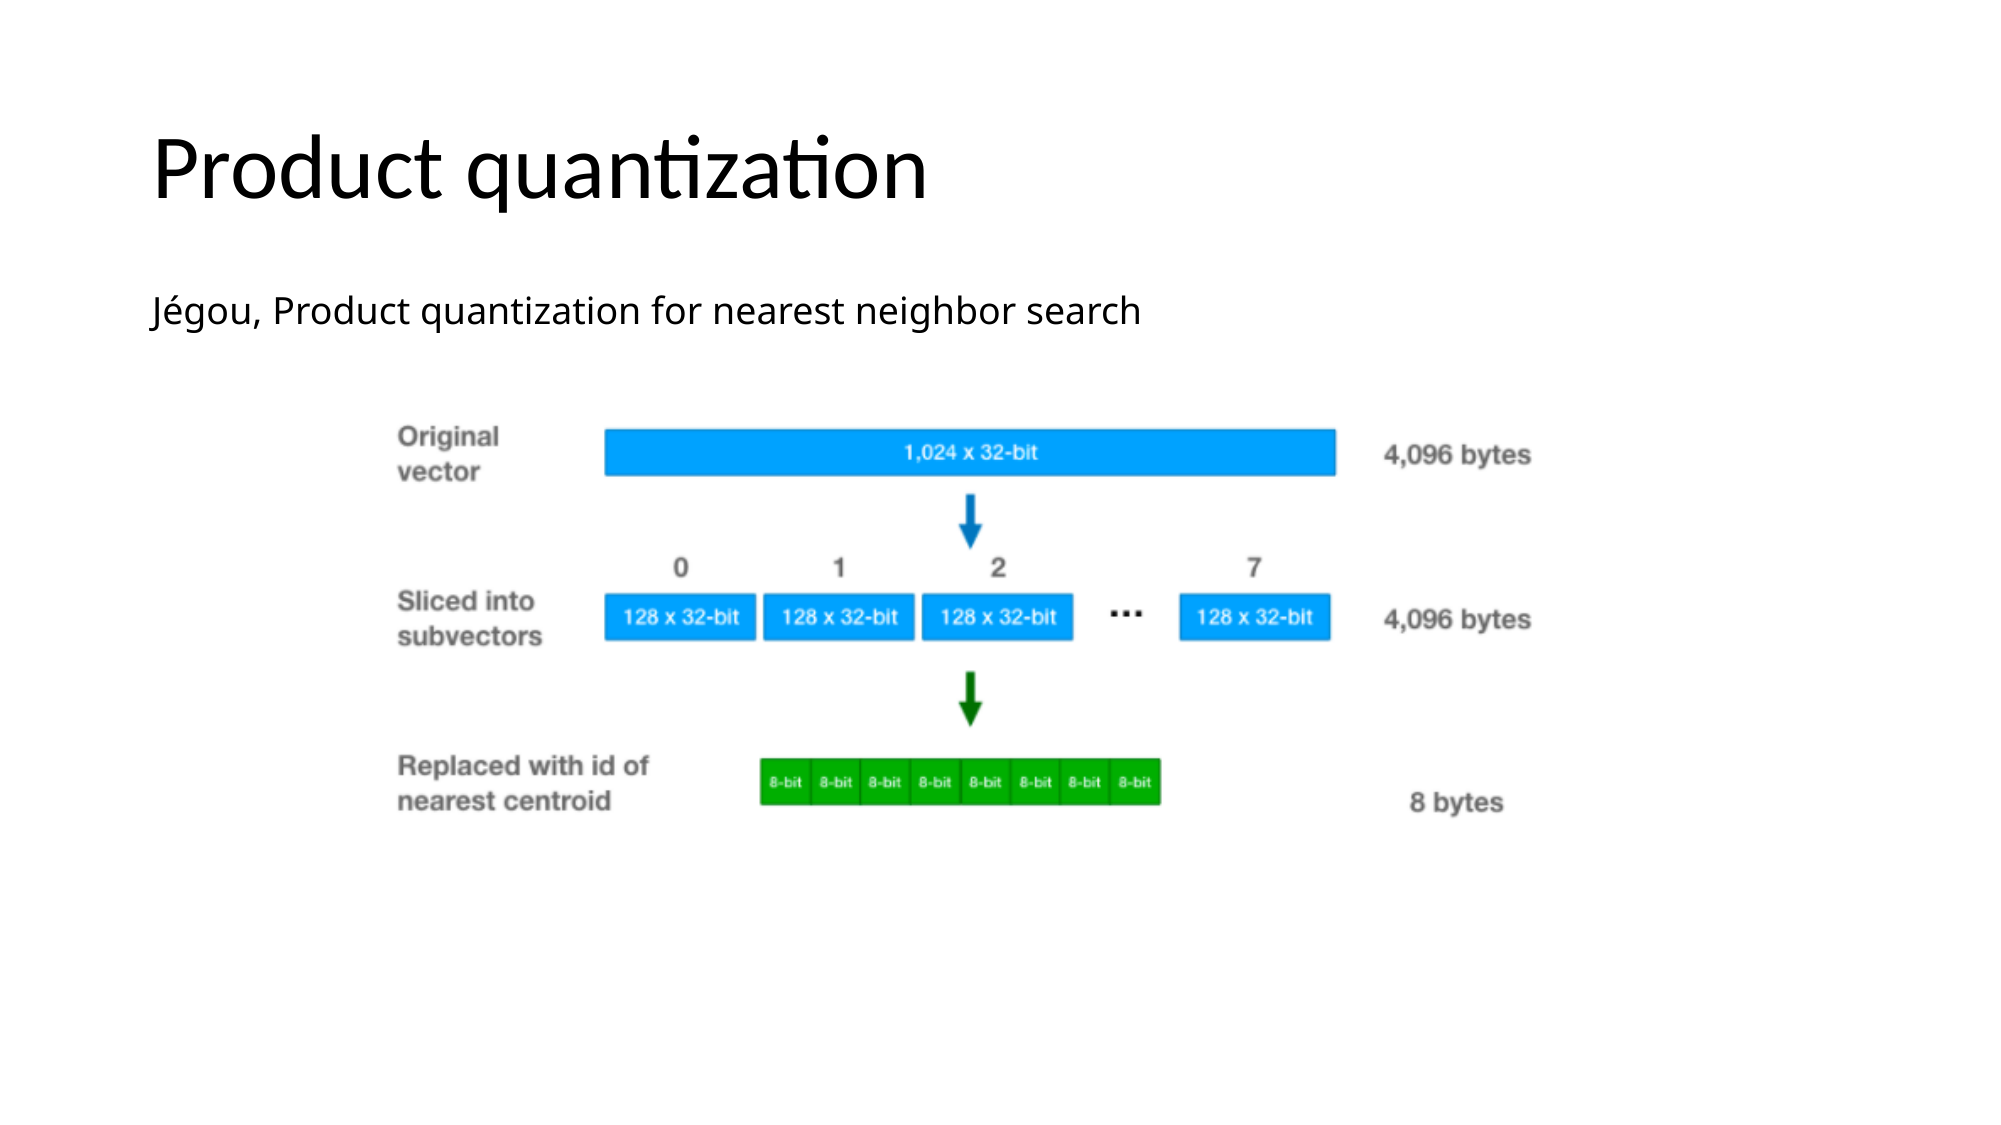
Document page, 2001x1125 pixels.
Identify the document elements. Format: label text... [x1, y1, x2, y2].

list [375, 401, 1557, 854]
text_box Jégou, Product quantization for nearest neighbor search [137, 280, 1473, 340]
title Product quantization [137, 59, 1863, 278]
